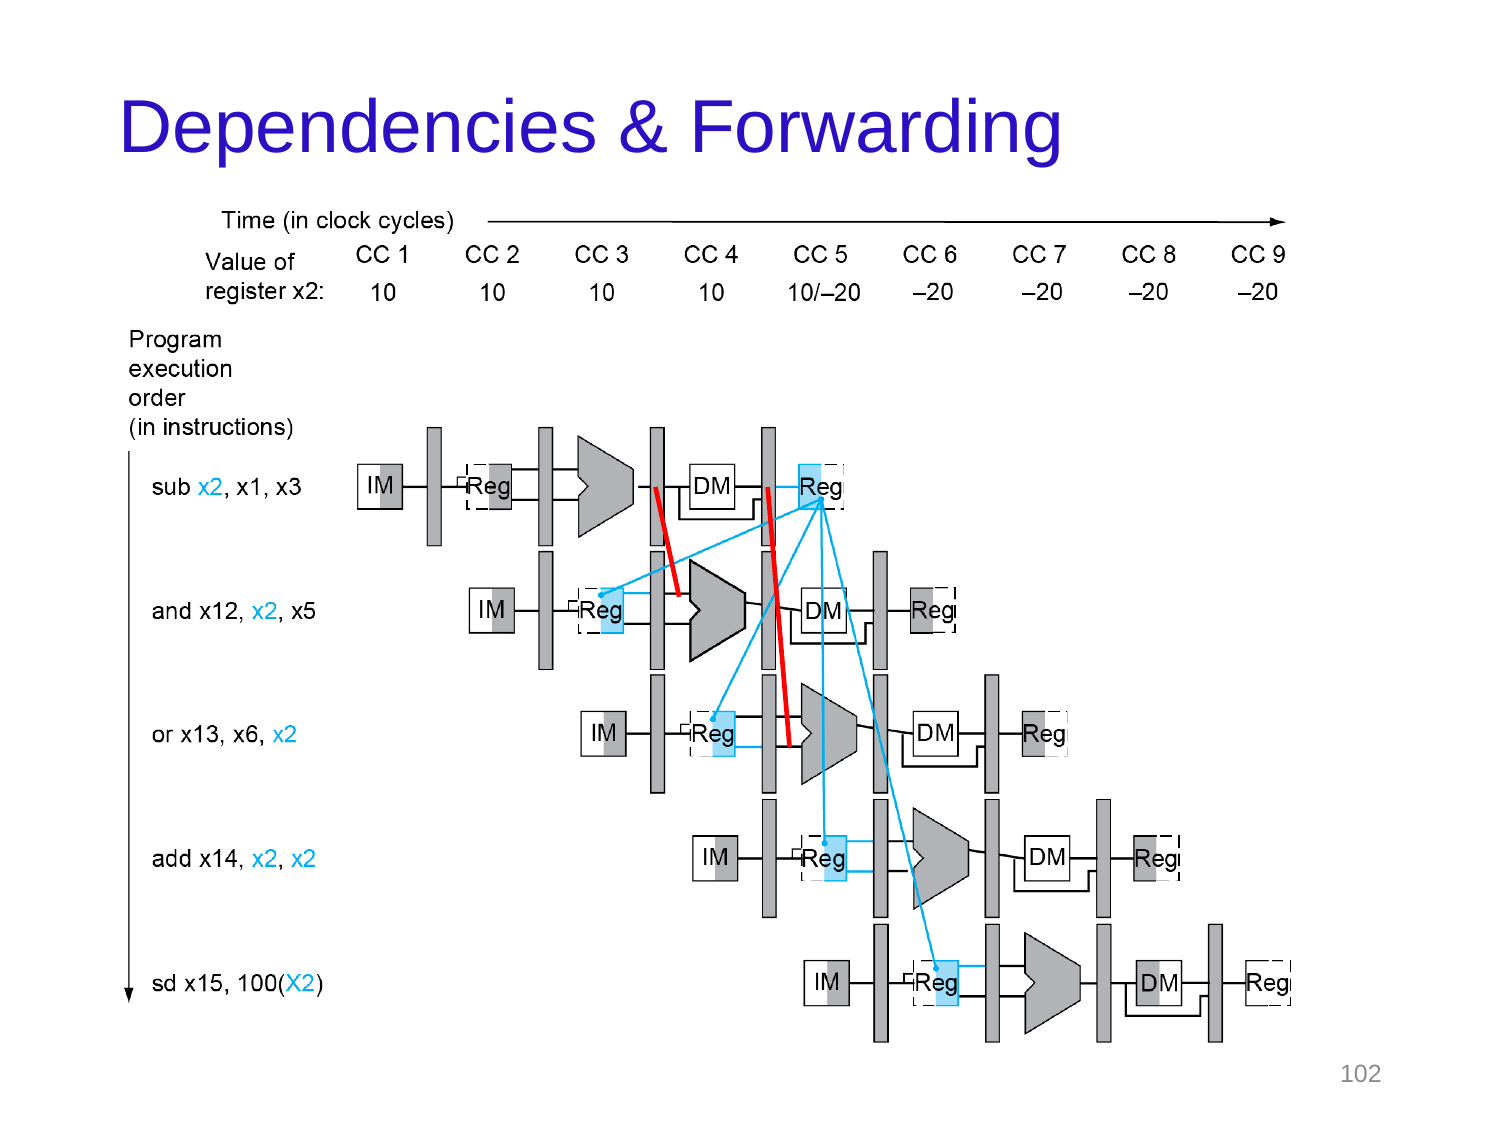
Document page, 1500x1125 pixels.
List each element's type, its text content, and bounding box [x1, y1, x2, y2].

title Dependencies & Forwarding [103, 59, 1397, 197]
slide_number 102 [1059, 1042, 1397, 1103]
picture [123, 207, 1291, 1043]
